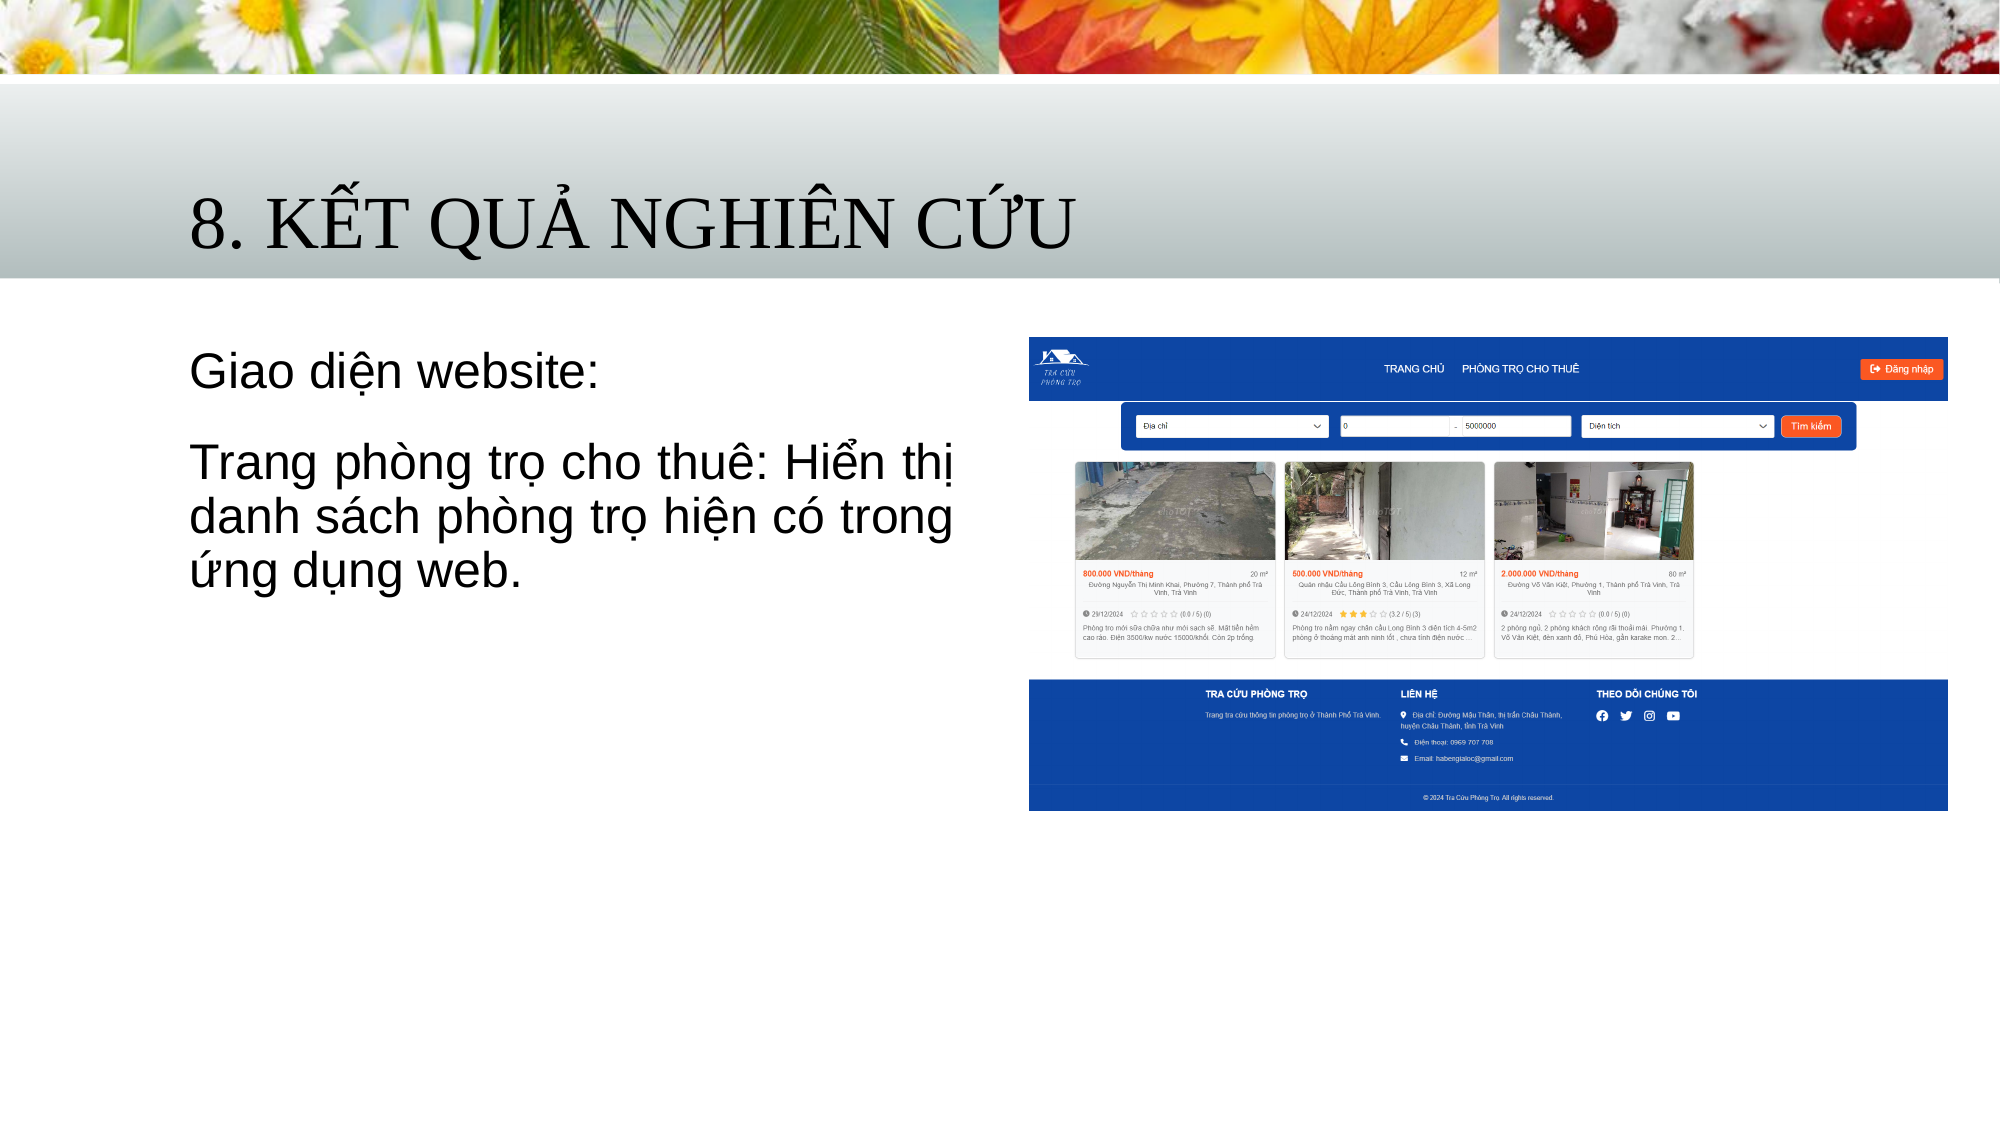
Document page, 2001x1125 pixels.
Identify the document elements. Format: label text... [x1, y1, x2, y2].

list Giao diện website: Trang phòng trọ cho thuê: Hiển thị danh sách phòng trọ hiện có trong ứng dụng web. [174, 337, 970, 1050]
picture [0, 0, 2000, 74]
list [1029, 337, 1948, 811]
title 8. kết quả nghiên cứu [174, 92, 1825, 273]
